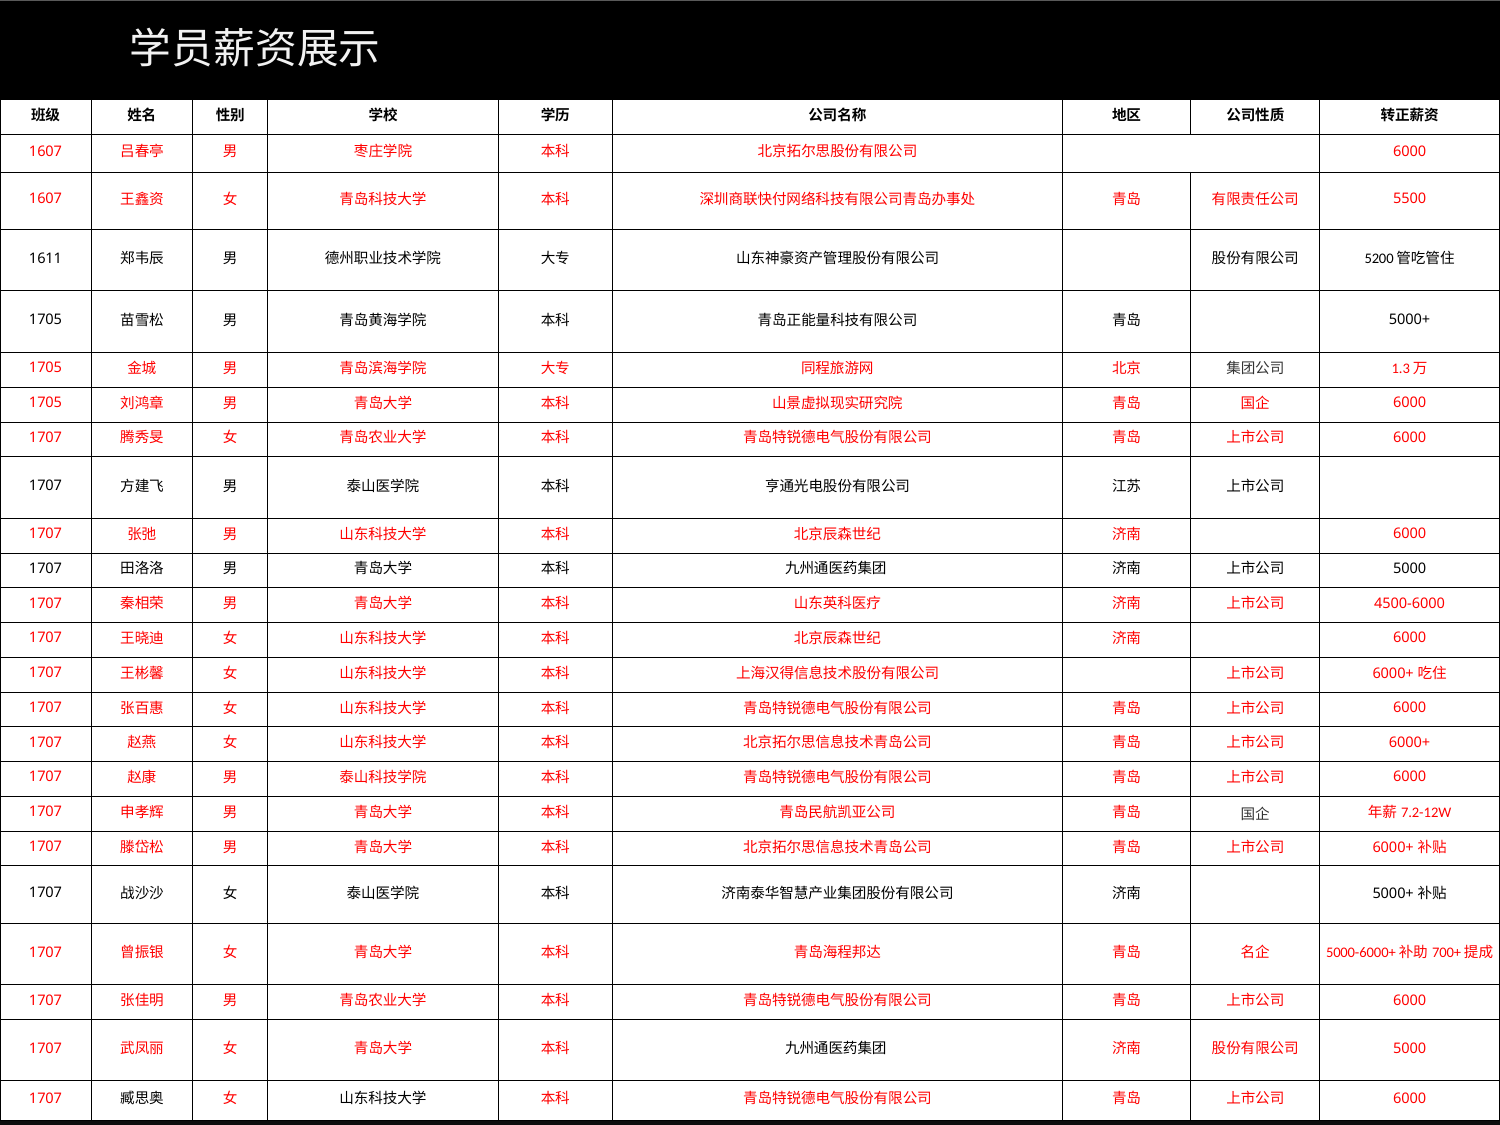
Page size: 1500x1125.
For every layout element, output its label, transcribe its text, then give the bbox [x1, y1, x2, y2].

table_cell 1707 [1, 1020, 91, 1080]
table_cell 青岛民航凯亚公司 [613, 797, 1062, 831]
table_cell 济南 [1063, 1020, 1190, 1080]
table_cell 女 [193, 423, 267, 456]
table_header 地区 [1063, 100, 1190, 134]
table_cell [1320, 457, 1499, 518]
table_cell 6000 [1320, 423, 1499, 456]
table_header 性别 [193, 100, 267, 134]
table_cell 上市公司 [1191, 985, 1319, 1019]
table_cell 青岛 [1063, 727, 1190, 761]
table_cell 女 [193, 693, 267, 726]
table_cell 1707 [1, 762, 91, 796]
table_cell 1.3万 [1320, 353, 1499, 387]
table_cell 青岛特锐德电气股份有限公司 [613, 985, 1062, 1019]
table_cell 1607 [1, 173, 91, 229]
table_cell 青岛特锐德电气股份有限公司 [613, 1081, 1062, 1120]
text_box [0, 1121, 1500, 1125]
table_cell 本科 [499, 423, 612, 456]
table_cell 6000 [1320, 623, 1499, 657]
table_cell 张百惠 [92, 693, 192, 726]
table_cell [1191, 519, 1319, 553]
table_cell 本科 [499, 457, 612, 518]
table_cell 男 [193, 388, 267, 422]
table_cell 本科 [499, 658, 612, 692]
table_cell 本科 [499, 762, 612, 796]
table_cell 曾振银 [92, 924, 192, 984]
table_cell 青岛大学 [268, 554, 498, 587]
table_cell 王鑫资 [92, 173, 192, 229]
table_cell 青岛特锐德电气股份有限公司 [613, 762, 1062, 796]
table_cell 1707 [1, 832, 91, 865]
table_cell 男 [193, 291, 267, 352]
table_cell 本科 [499, 924, 612, 984]
table_cell 青岛农业大学 [268, 423, 498, 456]
table_cell 上市公司 [1191, 1081, 1319, 1120]
table_cell 张弛 [92, 519, 192, 553]
table_cell 山东科技大学 [268, 727, 498, 761]
table_cell 山东神豪资产管理股份有限公司 [613, 230, 1062, 290]
table_cell 王晓迪 [92, 623, 192, 657]
table_cell 山东科技大学 [268, 1081, 498, 1120]
table_cell 九州通医药集团 [613, 1020, 1062, 1080]
table_header 班级 [1, 100, 91, 134]
table_cell 1707 [1, 866, 91, 923]
table_cell 青岛科技大学 [268, 173, 498, 229]
table_cell 本科 [499, 291, 612, 352]
table_cell 5000-6000+补助700+提成 [1320, 924, 1499, 984]
table_cell 5500 [1320, 173, 1499, 229]
table_cell 集团公司 [1191, 353, 1319, 387]
table_header 姓名 [92, 100, 192, 134]
table_cell 滕岱松 [92, 832, 192, 865]
table_cell 6000 [1320, 135, 1499, 172]
table_cell 济南 [1063, 519, 1190, 553]
table_cell 山东科技大学 [268, 623, 498, 657]
table_cell 1607 [1, 135, 91, 172]
table_cell 本科 [499, 866, 612, 923]
table_cell 青岛海程邦达 [613, 924, 1062, 984]
table_cell 上市公司 [1191, 658, 1319, 692]
table_cell 男 [193, 985, 267, 1019]
table_cell 赵燕 [92, 727, 192, 761]
table_cell 上海汉得信息技术股份有限公司 [613, 658, 1062, 692]
table_cell 青岛 [1063, 985, 1190, 1019]
table_cell 济南 [1063, 623, 1190, 657]
table_cell 本科 [499, 727, 612, 761]
table_cell 1705 [1, 291, 91, 352]
table_cell 上市公司 [1191, 588, 1319, 622]
table_cell 北京拓尔思信息技术青岛公司 [613, 832, 1062, 865]
table_cell 深圳商联快付网络科技有限公司青岛办事处 [613, 173, 1062, 229]
table_cell 5000+ [1320, 291, 1499, 352]
table_cell 武凤丽 [92, 1020, 192, 1080]
table_cell 秦相荣 [92, 588, 192, 622]
table_cell 方建飞 [92, 457, 192, 518]
table_cell 本科 [499, 388, 612, 422]
table_cell 6000+ [1320, 727, 1499, 761]
table_cell 女 [193, 727, 267, 761]
table_cell 国企 [1191, 388, 1319, 422]
table_cell 男 [193, 457, 267, 518]
table_cell 5000 [1320, 1020, 1499, 1080]
table_cell 吕春亭 [92, 135, 192, 172]
table_cell 6000 [1320, 693, 1499, 726]
table_cell 青岛大学 [268, 832, 498, 865]
table_cell 枣庄学院 [268, 135, 498, 172]
table_cell 大专 [499, 353, 612, 387]
table_cell 赵康 [92, 762, 192, 796]
table_cell 男 [193, 353, 267, 387]
table_cell 女 [193, 658, 267, 692]
table_cell 北京辰森世纪 [613, 519, 1062, 553]
table_cell 青岛黄海学院 [268, 291, 498, 352]
table_cell 1707 [1, 727, 91, 761]
table_cell 山东科技大学 [268, 519, 498, 553]
table_cell 刘鸿章 [92, 388, 192, 422]
table_cell 股份有限公司 [1191, 230, 1319, 290]
table_cell 臧思奥 [92, 1081, 192, 1120]
table_cell 田洛洛 [92, 554, 192, 587]
table_cell 张佳明 [92, 985, 192, 1019]
table_cell 郑韦辰 [92, 230, 192, 290]
table_cell 本科 [499, 832, 612, 865]
table_cell 九州通医药集团 [613, 554, 1062, 587]
table_cell 6000 [1320, 388, 1499, 422]
table_cell 1705 [1, 388, 91, 422]
table_cell 女 [193, 866, 267, 923]
table_cell 1707 [1, 623, 91, 657]
table_header 学历 [499, 100, 612, 134]
table_cell 国企 [1191, 797, 1319, 831]
table_cell 泰山医学院 [268, 866, 498, 923]
table_cell 山东英科医疗 [613, 588, 1062, 622]
table_cell 本科 [499, 693, 612, 726]
table_cell 6000 [1320, 1081, 1499, 1120]
table_cell 1707 [1, 519, 91, 553]
table_cell 1707 [1, 924, 91, 984]
table_cell [1191, 291, 1319, 352]
table_cell 女 [193, 1020, 267, 1080]
table_cell 青岛大学 [268, 1020, 498, 1080]
table_cell 大专 [499, 230, 612, 290]
table_cell 本科 [499, 519, 612, 553]
table_cell 5000+补贴 [1320, 866, 1499, 923]
table_cell 有限责任公司 [1191, 173, 1319, 229]
table_cell 1707 [1, 423, 91, 456]
table_cell 山景虚拟现实研究院 [613, 388, 1062, 422]
title 学员薪资展示 [0, 0, 1500, 99]
table_cell 北京 [1063, 353, 1190, 387]
table_cell 青岛 [1063, 291, 1190, 352]
table_cell 本科 [499, 1081, 612, 1120]
table_cell 6000 [1320, 985, 1499, 1019]
table_cell 泰山医学院 [268, 457, 498, 518]
table_cell [1191, 866, 1319, 923]
table_cell 山东科技大学 [268, 693, 498, 726]
table_cell 男 [193, 135, 267, 172]
table_cell 女 [193, 924, 267, 984]
table_cell 本科 [499, 554, 612, 587]
table_cell 1707 [1, 797, 91, 831]
table_cell 青岛 [1063, 423, 1190, 456]
table_cell 上市公司 [1191, 693, 1319, 726]
table_cell 6000 [1320, 519, 1499, 553]
table_cell 青岛大学 [268, 797, 498, 831]
table_cell 德州职业技术学院 [268, 230, 498, 290]
table_cell 济南泰华智慧产业集团股份有限公司 [613, 866, 1062, 923]
table_cell 青岛 [1063, 388, 1190, 422]
table_cell 青岛大学 [268, 588, 498, 622]
table_cell 上市公司 [1191, 727, 1319, 761]
table_cell 男 [193, 230, 267, 290]
table_cell 腾秀旻 [92, 423, 192, 456]
table_cell 1707 [1, 457, 91, 518]
table_cell 青岛 [1063, 797, 1190, 831]
table_header 公司性质 [1191, 100, 1319, 134]
table_cell 王彬馨 [92, 658, 192, 692]
table_header 转正薪资 [1320, 100, 1499, 134]
table_cell 女 [193, 623, 267, 657]
table_cell 青岛农业大学 [268, 985, 498, 1019]
table_cell 青岛正能量科技有限公司 [613, 291, 1062, 352]
table_cell 1611 [1, 230, 91, 290]
table_cell 男 [193, 832, 267, 865]
table_cell 济南 [1063, 588, 1190, 622]
table_cell [1063, 135, 1191, 172]
table_cell 青岛 [1063, 693, 1190, 726]
table_cell 青岛大学 [268, 388, 498, 422]
table_cell 6000+吃住 [1320, 658, 1499, 692]
table_cell 1707 [1, 693, 91, 726]
table_cell 上市公司 [1191, 762, 1319, 796]
table_cell 北京拓尔思股份有限公司 [613, 135, 1062, 172]
table_cell 女 [193, 173, 267, 229]
table_cell 青岛 [1063, 924, 1190, 984]
table_cell 江苏 [1063, 457, 1190, 518]
table_cell 青岛 [1063, 173, 1190, 229]
table_cell 本科 [499, 797, 612, 831]
table_cell 本科 [499, 1020, 612, 1080]
table_cell 本科 [499, 588, 612, 622]
table_cell 泰山科技学院 [268, 762, 498, 796]
table_cell 上市公司 [1191, 457, 1319, 518]
table_cell 年薪7.2-12W [1320, 797, 1499, 831]
table_cell 申孝辉 [92, 797, 192, 831]
table_cell 股份有限公司 [1191, 1020, 1319, 1080]
table_cell 北京拓尔思信息技术青岛公司 [613, 727, 1062, 761]
table_header 公司名称 [613, 100, 1062, 134]
table_cell 济南 [1063, 554, 1190, 587]
table_header 学校 [268, 100, 498, 134]
table_cell 青岛滨海学院 [268, 353, 498, 387]
table_cell 青岛特锐德电气股份有限公司 [613, 423, 1062, 456]
table_cell 北京辰森世纪 [613, 623, 1062, 657]
table_cell [1191, 135, 1319, 172]
table_cell 青岛特锐德电气股份有限公司 [613, 693, 1062, 726]
table_cell 青岛大学 [268, 924, 498, 984]
table_cell 男 [193, 554, 267, 587]
table_cell 1707 [1, 658, 91, 692]
table_cell 4500-6000 [1320, 588, 1499, 622]
table_cell 山东科技大学 [268, 658, 498, 692]
table_cell 上市公司 [1191, 423, 1319, 456]
table_cell 1707 [1, 554, 91, 587]
table_cell 5200管吃管住 [1320, 230, 1499, 290]
table_cell 金城 [92, 353, 192, 387]
table_cell 本科 [499, 135, 612, 172]
table_cell 1707 [1, 985, 91, 1019]
table_cell 上市公司 [1191, 554, 1319, 587]
table_cell 6000+补贴 [1320, 832, 1499, 865]
table_cell 济南 [1063, 866, 1190, 923]
table_cell 同程旅游网 [613, 353, 1062, 387]
table_cell 男 [193, 797, 267, 831]
table_cell 男 [193, 588, 267, 622]
table_cell 1705 [1, 353, 91, 387]
table_cell [1063, 658, 1190, 692]
table_cell 5000 [1320, 554, 1499, 587]
table_cell 男 [193, 762, 267, 796]
table_cell 本科 [499, 985, 612, 1019]
table_cell 男 [193, 519, 267, 553]
table_cell 本科 [499, 173, 612, 229]
table_cell 青岛 [1063, 1081, 1190, 1120]
table_cell 本科 [499, 623, 612, 657]
table_cell 青岛 [1063, 762, 1190, 796]
table_cell 青岛 [1063, 832, 1190, 865]
table_cell 战沙沙 [92, 866, 192, 923]
table_cell 6000 [1320, 762, 1499, 796]
table_cell 上市公司 [1191, 832, 1319, 865]
table_cell 1707 [1, 1081, 91, 1120]
table_cell 亨通光电股份有限公司 [613, 457, 1062, 518]
table_cell [1191, 623, 1319, 657]
table_cell 1707 [1, 588, 91, 622]
table_cell 苗雪松 [92, 291, 192, 352]
table_cell 女 [193, 1081, 267, 1120]
table_cell [1063, 230, 1190, 290]
table_cell 名企 [1191, 924, 1319, 984]
